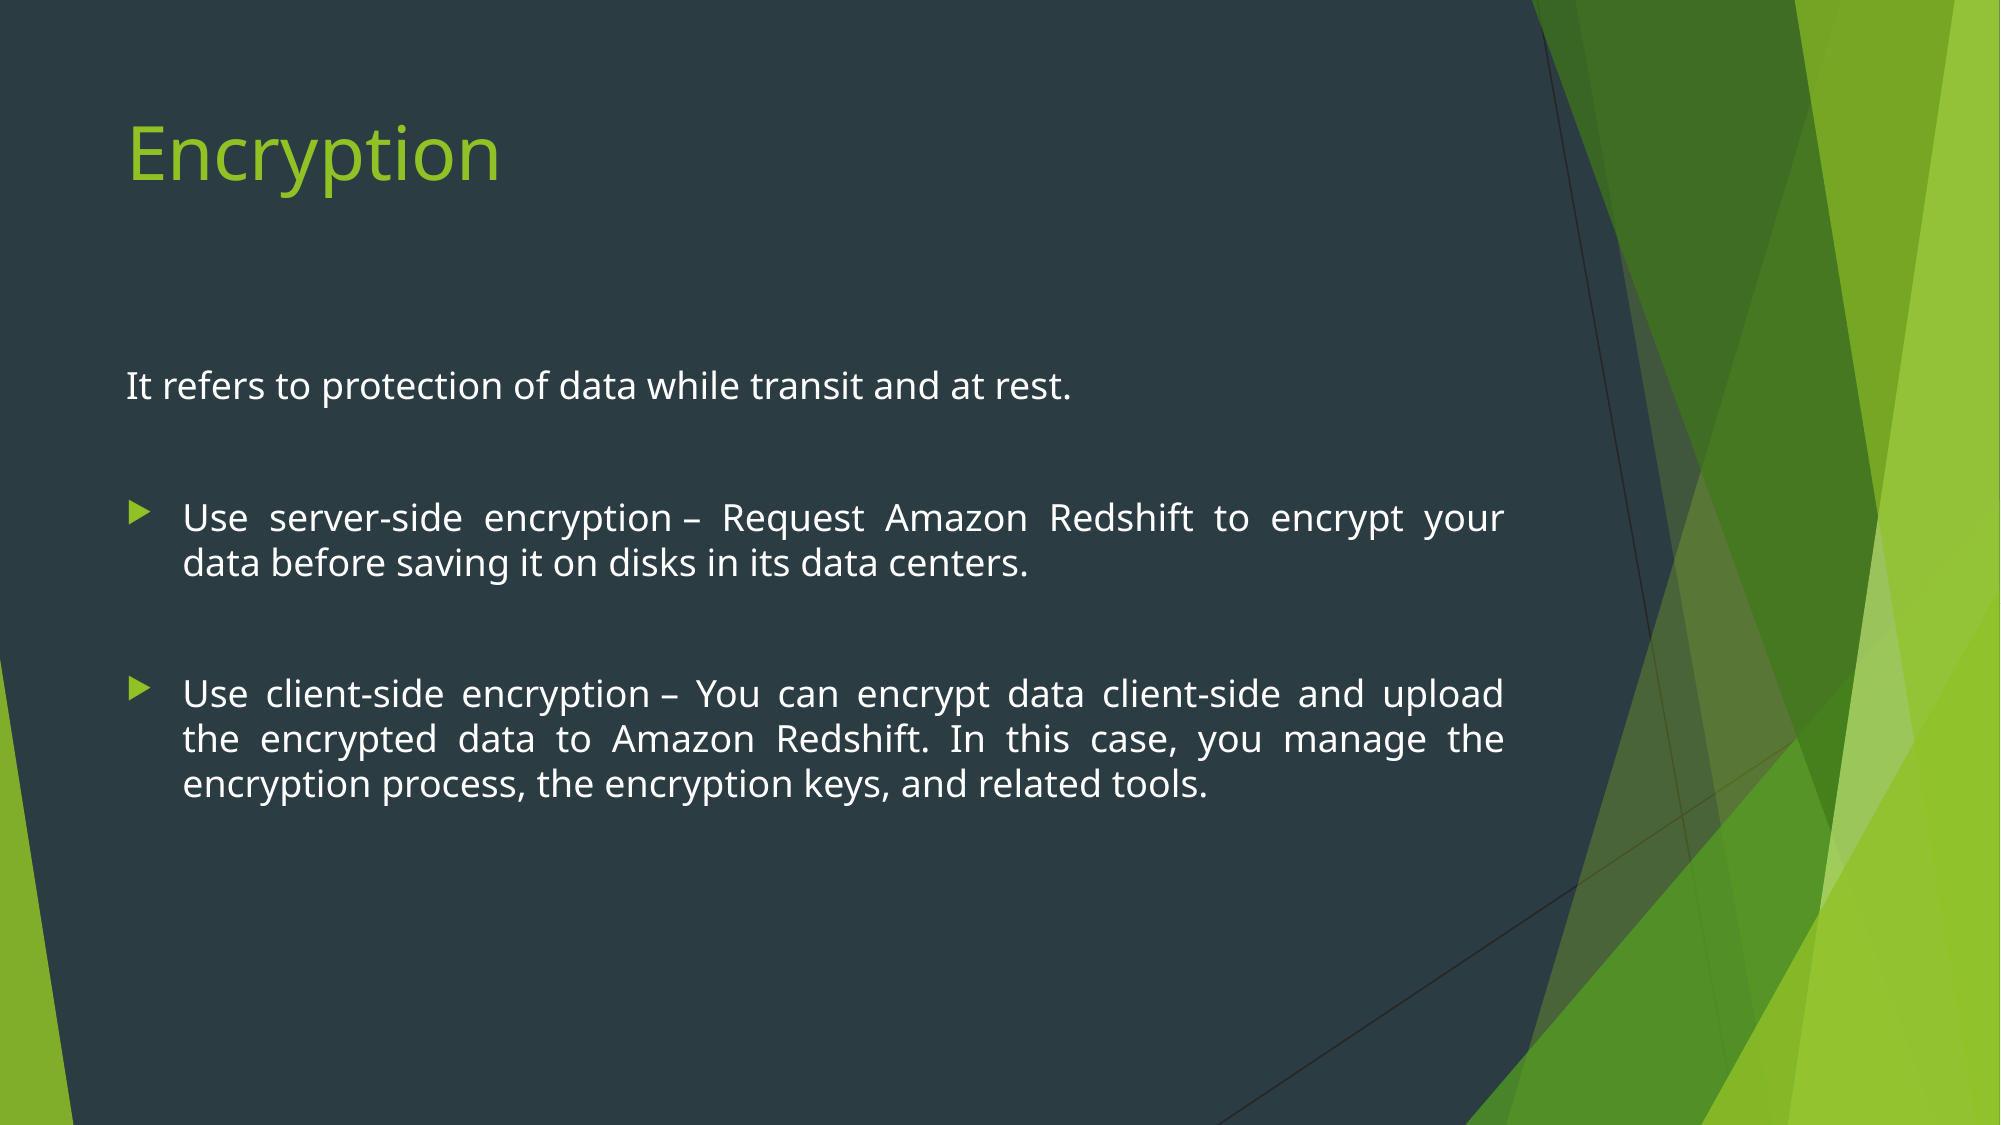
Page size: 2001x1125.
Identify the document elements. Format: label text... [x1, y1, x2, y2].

title Encryption [111, 98, 1522, 315]
list It refers to protection of data while transit and at rest. Use server-side encryption – Request Amazon Redshift to encrypt your data before saving it on disks in its data centers. Use client-side encryption – You can encrypt data client-side and upload the encrypted data to Amazon Redshift. In this case, you manage the encryption process, the encryption keys, and related tools. [111, 354, 1522, 992]
